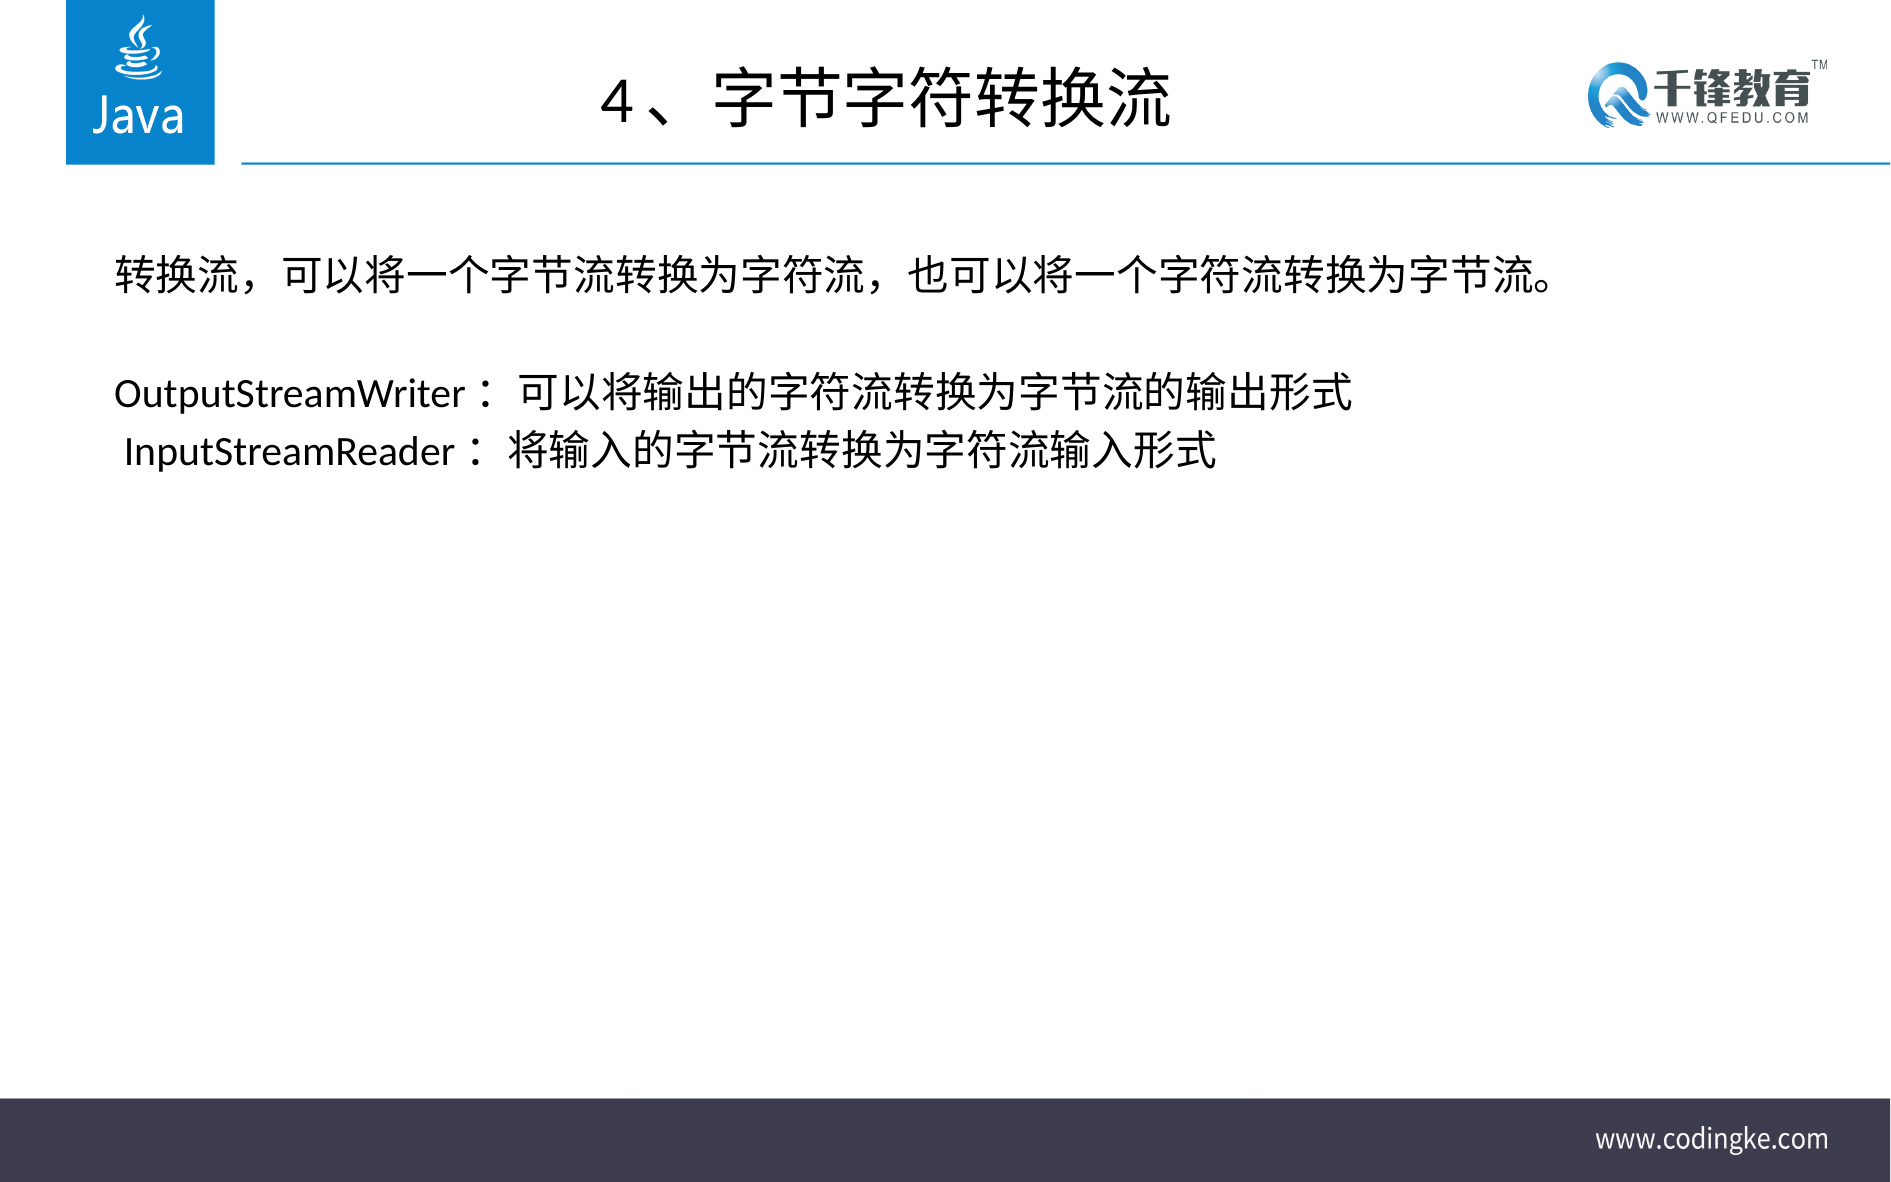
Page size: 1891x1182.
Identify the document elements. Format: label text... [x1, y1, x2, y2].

list 转换流，可以将一个字节流转换为字符流，也可以将一个字符流转换为字节流。 OutputStreamWriter：可以将输出的字符流转换为字节流的输出形式 InputStreamReader：将输入的字节流转换为字符流输入形式 [94, 239, 1796, 1036]
picture [0, 0, 1891, 1182]
title 4、字节字符转换流 [236, 47, 1536, 147]
